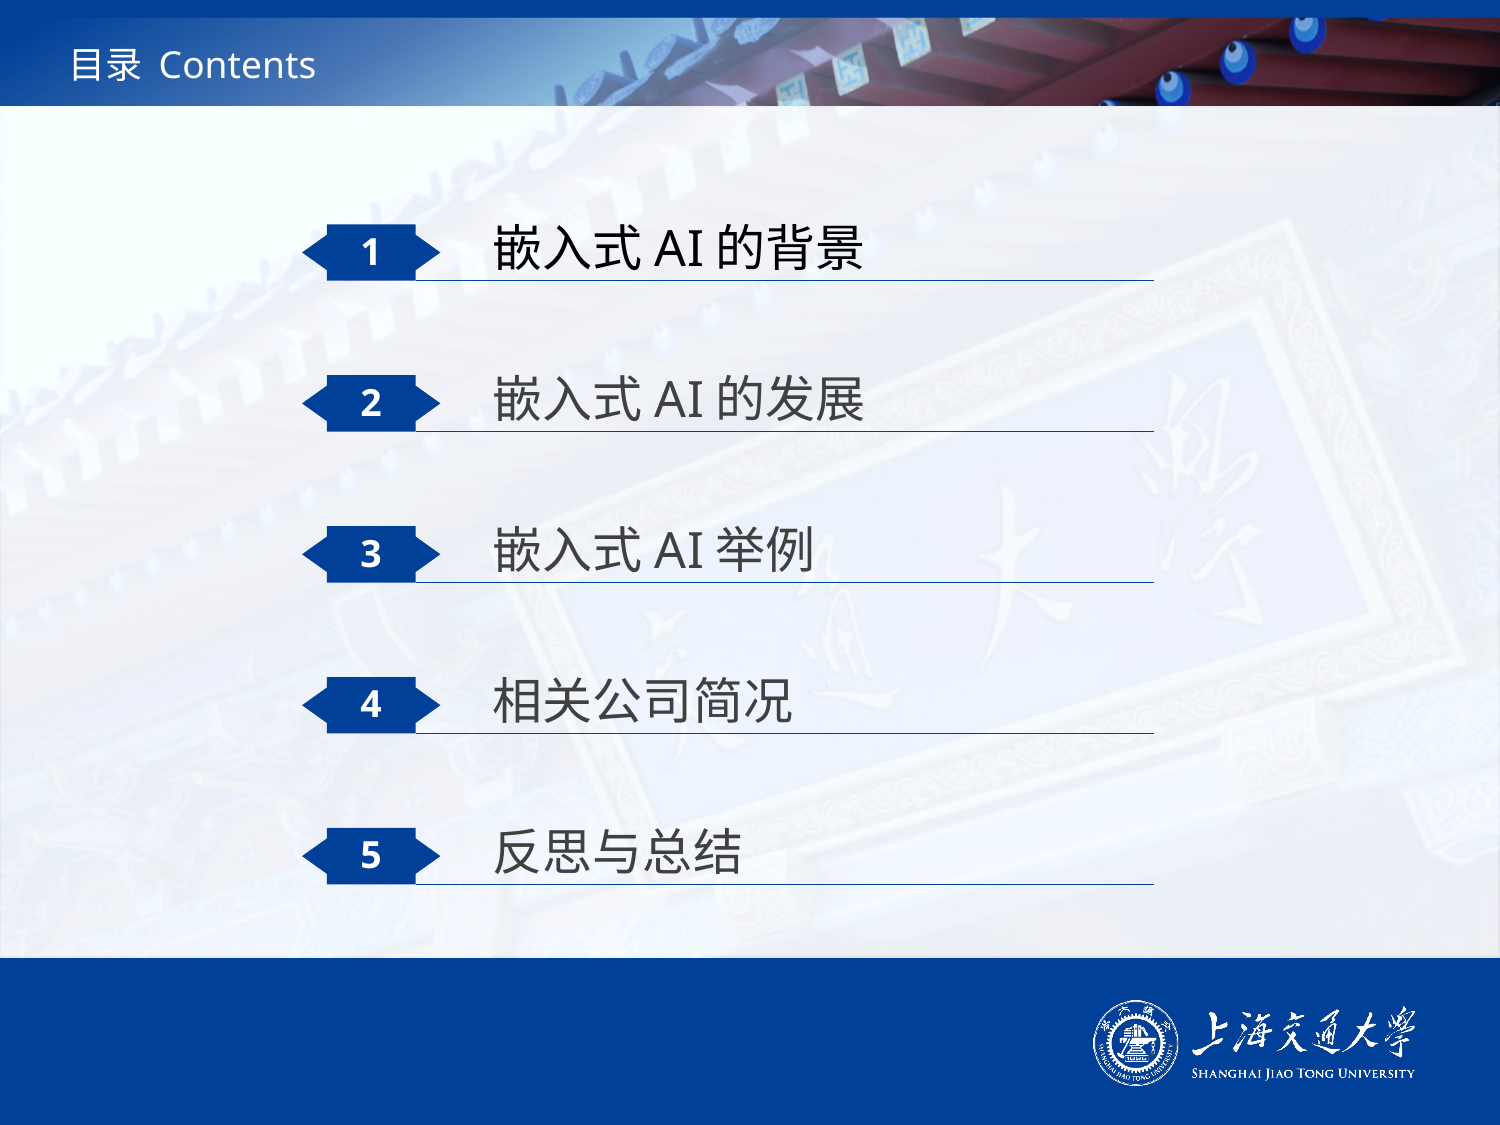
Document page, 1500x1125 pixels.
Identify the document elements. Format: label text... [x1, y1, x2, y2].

text_box 嵌入式AI的发展 [478, 359, 1198, 435]
picture [1093, 1000, 1415, 1086]
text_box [302, 364, 441, 438]
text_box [302, 515, 441, 589]
text_box 相关公司简况 [478, 661, 1198, 737]
text_box 嵌入式AI的背景 [478, 209, 1198, 284]
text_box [302, 817, 441, 891]
title 目录 Contents [53, 38, 1116, 94]
picture [0, 18, 1500, 958]
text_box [302, 213, 441, 287]
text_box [302, 666, 441, 740]
text_box 反思与总结 [478, 812, 1198, 888]
text_box 嵌入式AI举例 [478, 510, 1198, 586]
